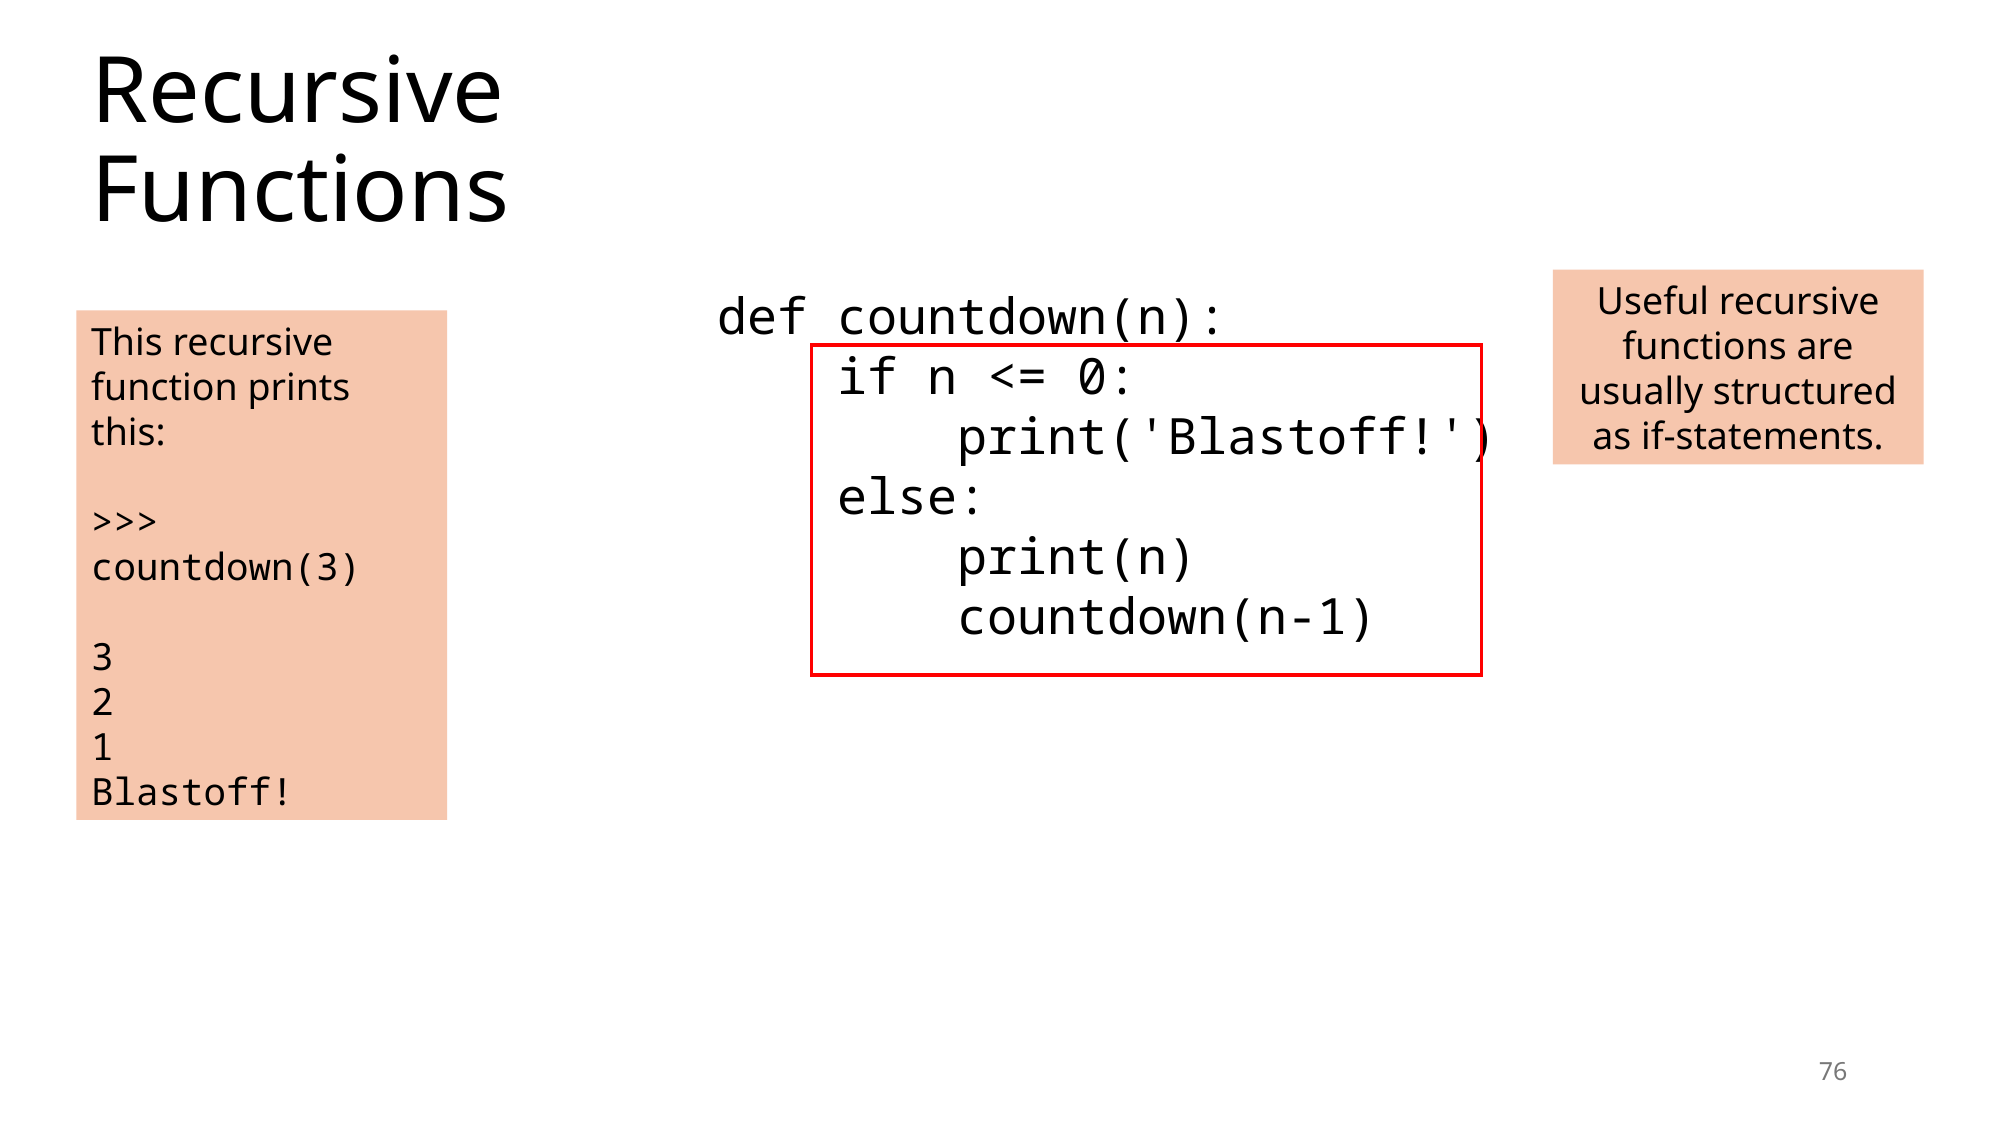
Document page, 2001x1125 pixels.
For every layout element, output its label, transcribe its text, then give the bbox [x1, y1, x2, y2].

title Recursive Functions [76, 33, 644, 251]
text_box [810, 343, 1483, 677]
text_box def countdown(n): if n <= 0: print('Blastoff!') else: print(n) countdown(n-1) [702, 277, 1527, 652]
slide_number 76 [1412, 1042, 1863, 1103]
text_box This recursive function prints this: >>> countdown(3) 3 2 1 Blastoff! [76, 310, 448, 820]
text_box Useful recursive functions are usually structured as if-statements. [1552, 269, 1924, 465]
